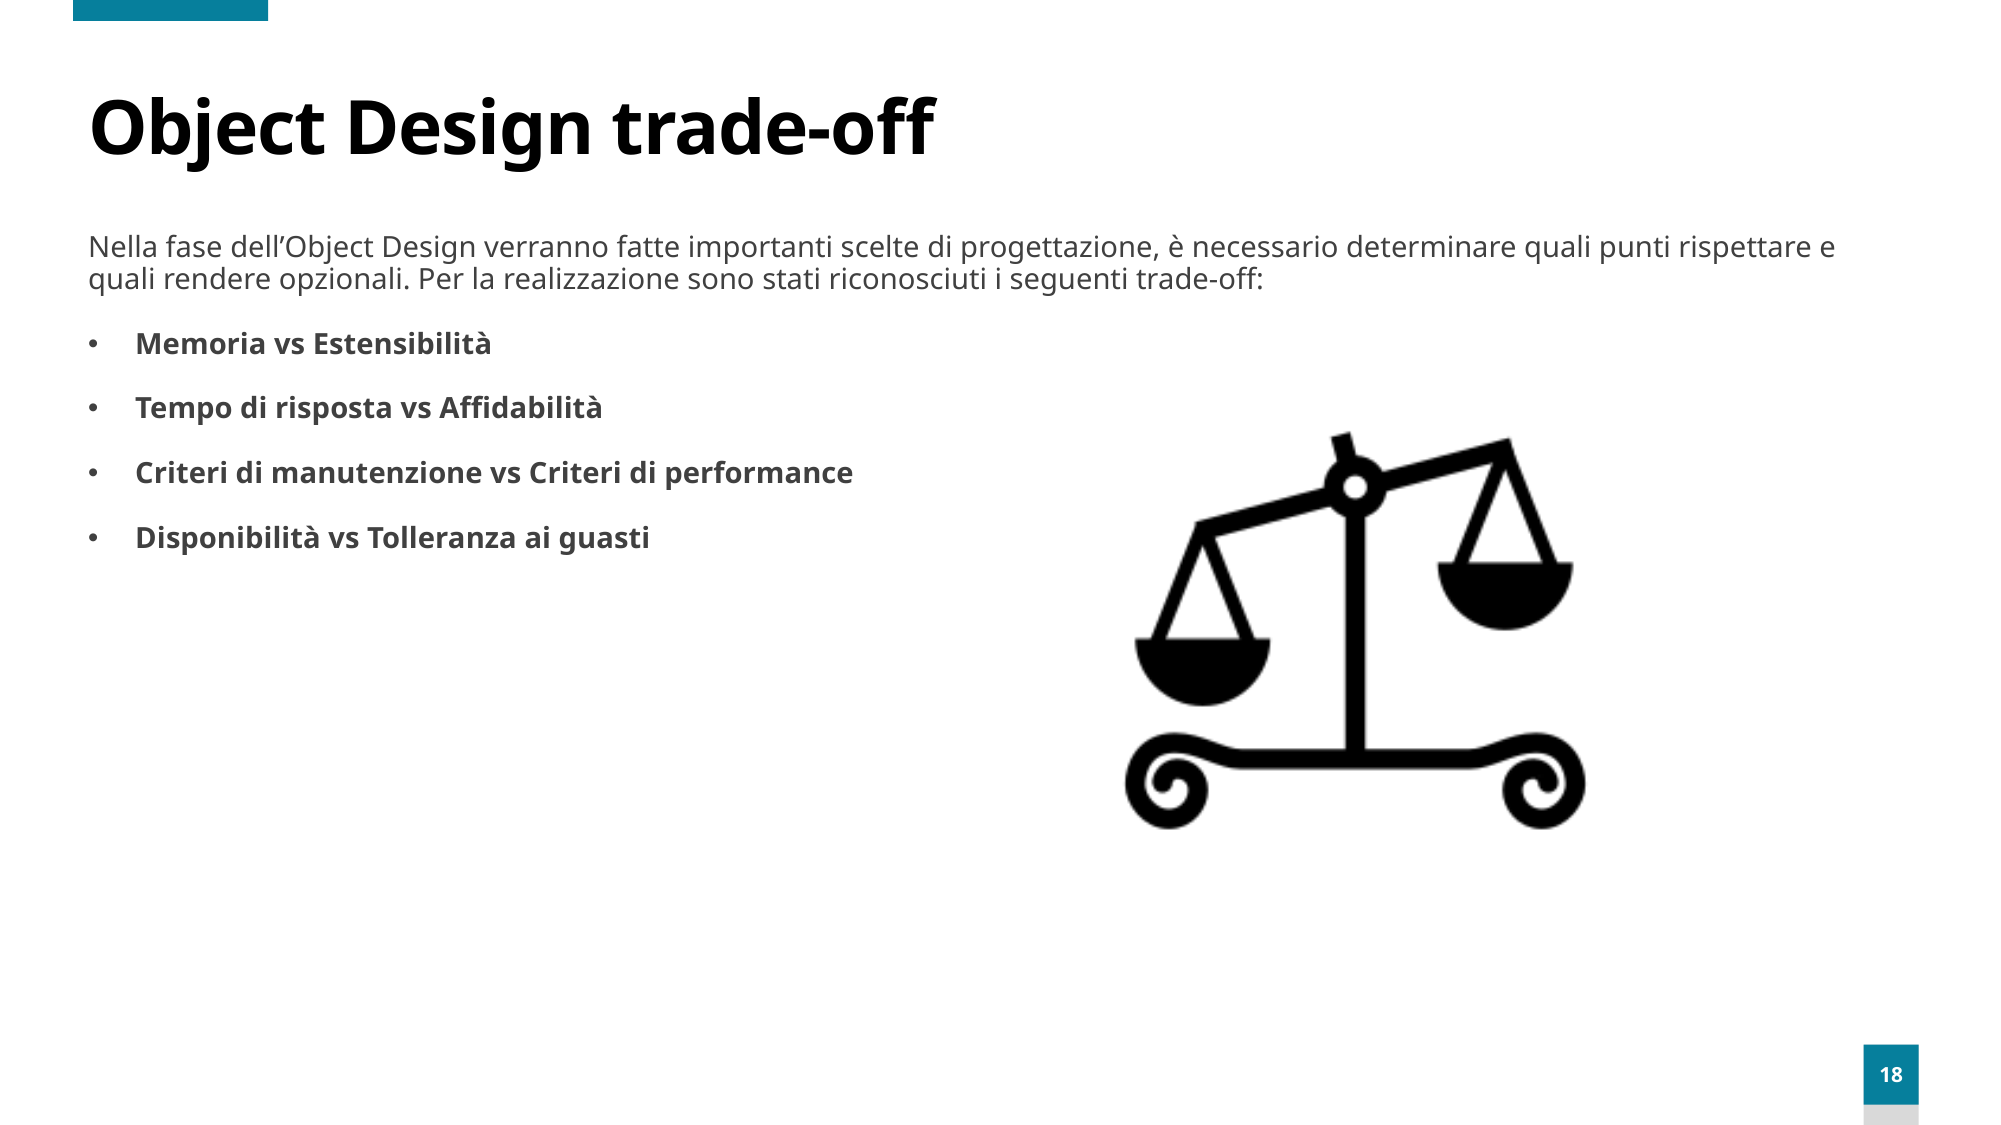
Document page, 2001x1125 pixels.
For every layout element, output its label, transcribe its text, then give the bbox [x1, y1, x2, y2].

picture [1119, 418, 1593, 837]
text_box Nella fase dell’Object Design verranno fatte importanti scelte di progettazione, è necessario determinare quali punti rispettare e quali rendere opzionali. Per la realizzazione sono stati riconosciuti i seguenti trade-off: Memoria vs Estensibilità Tempo di risposta vs Affidabilità Criteri di manutenzione vs Criteri di performance Disponibilità vs Tolleranza ai guasti [73, 225, 1907, 857]
title Object Design trade-off [73, 82, 1907, 179]
